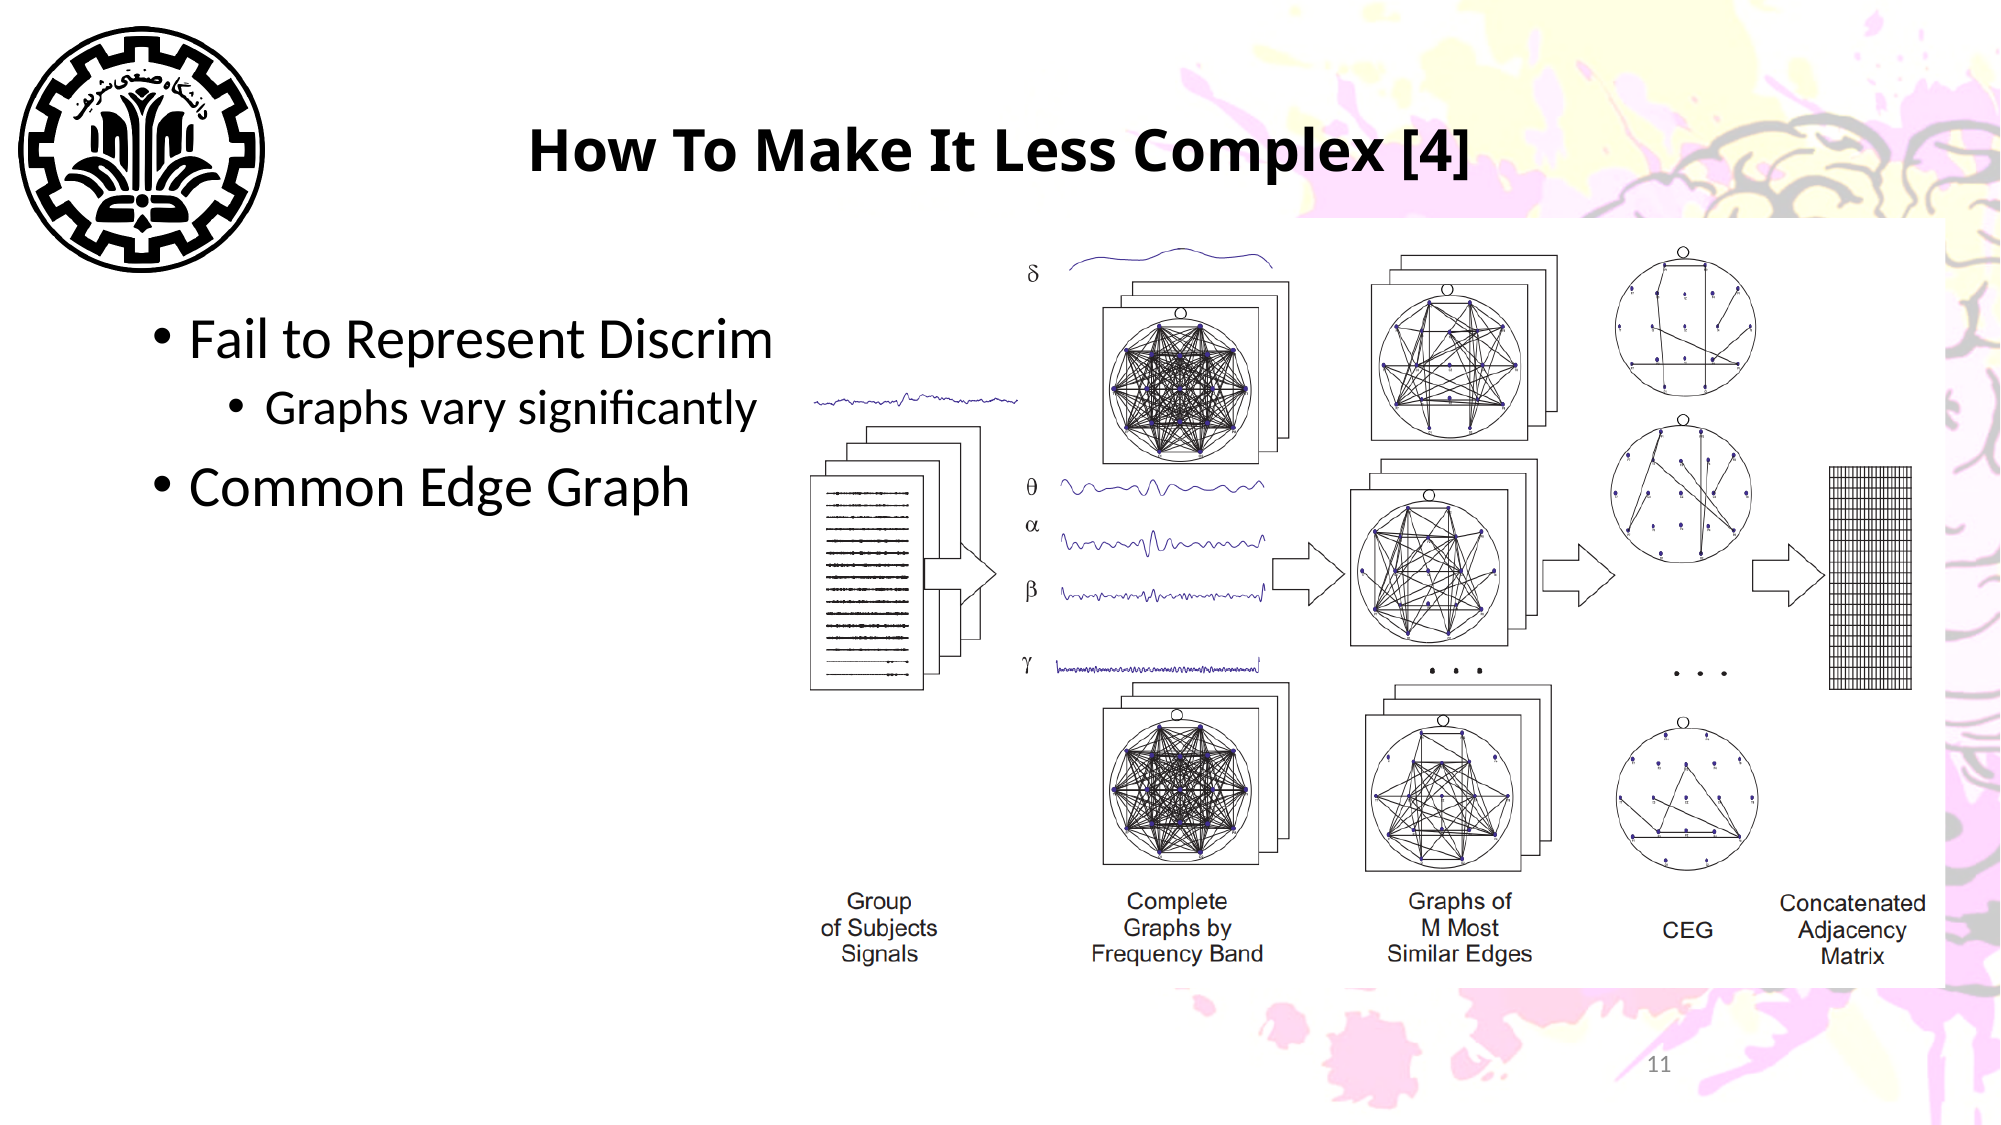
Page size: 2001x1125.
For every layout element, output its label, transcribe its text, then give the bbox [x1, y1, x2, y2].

slide_number 11 [1236, 1032, 1687, 1093]
title How To Make It Less Complex [4] [265, 105, 1863, 200]
picture [0, 0, 2001, 1125]
list Fail to Represent Discriminative Patterns Graphs vary significantly in different subjects Common Edge Graph [137, 300, 1863, 1015]
